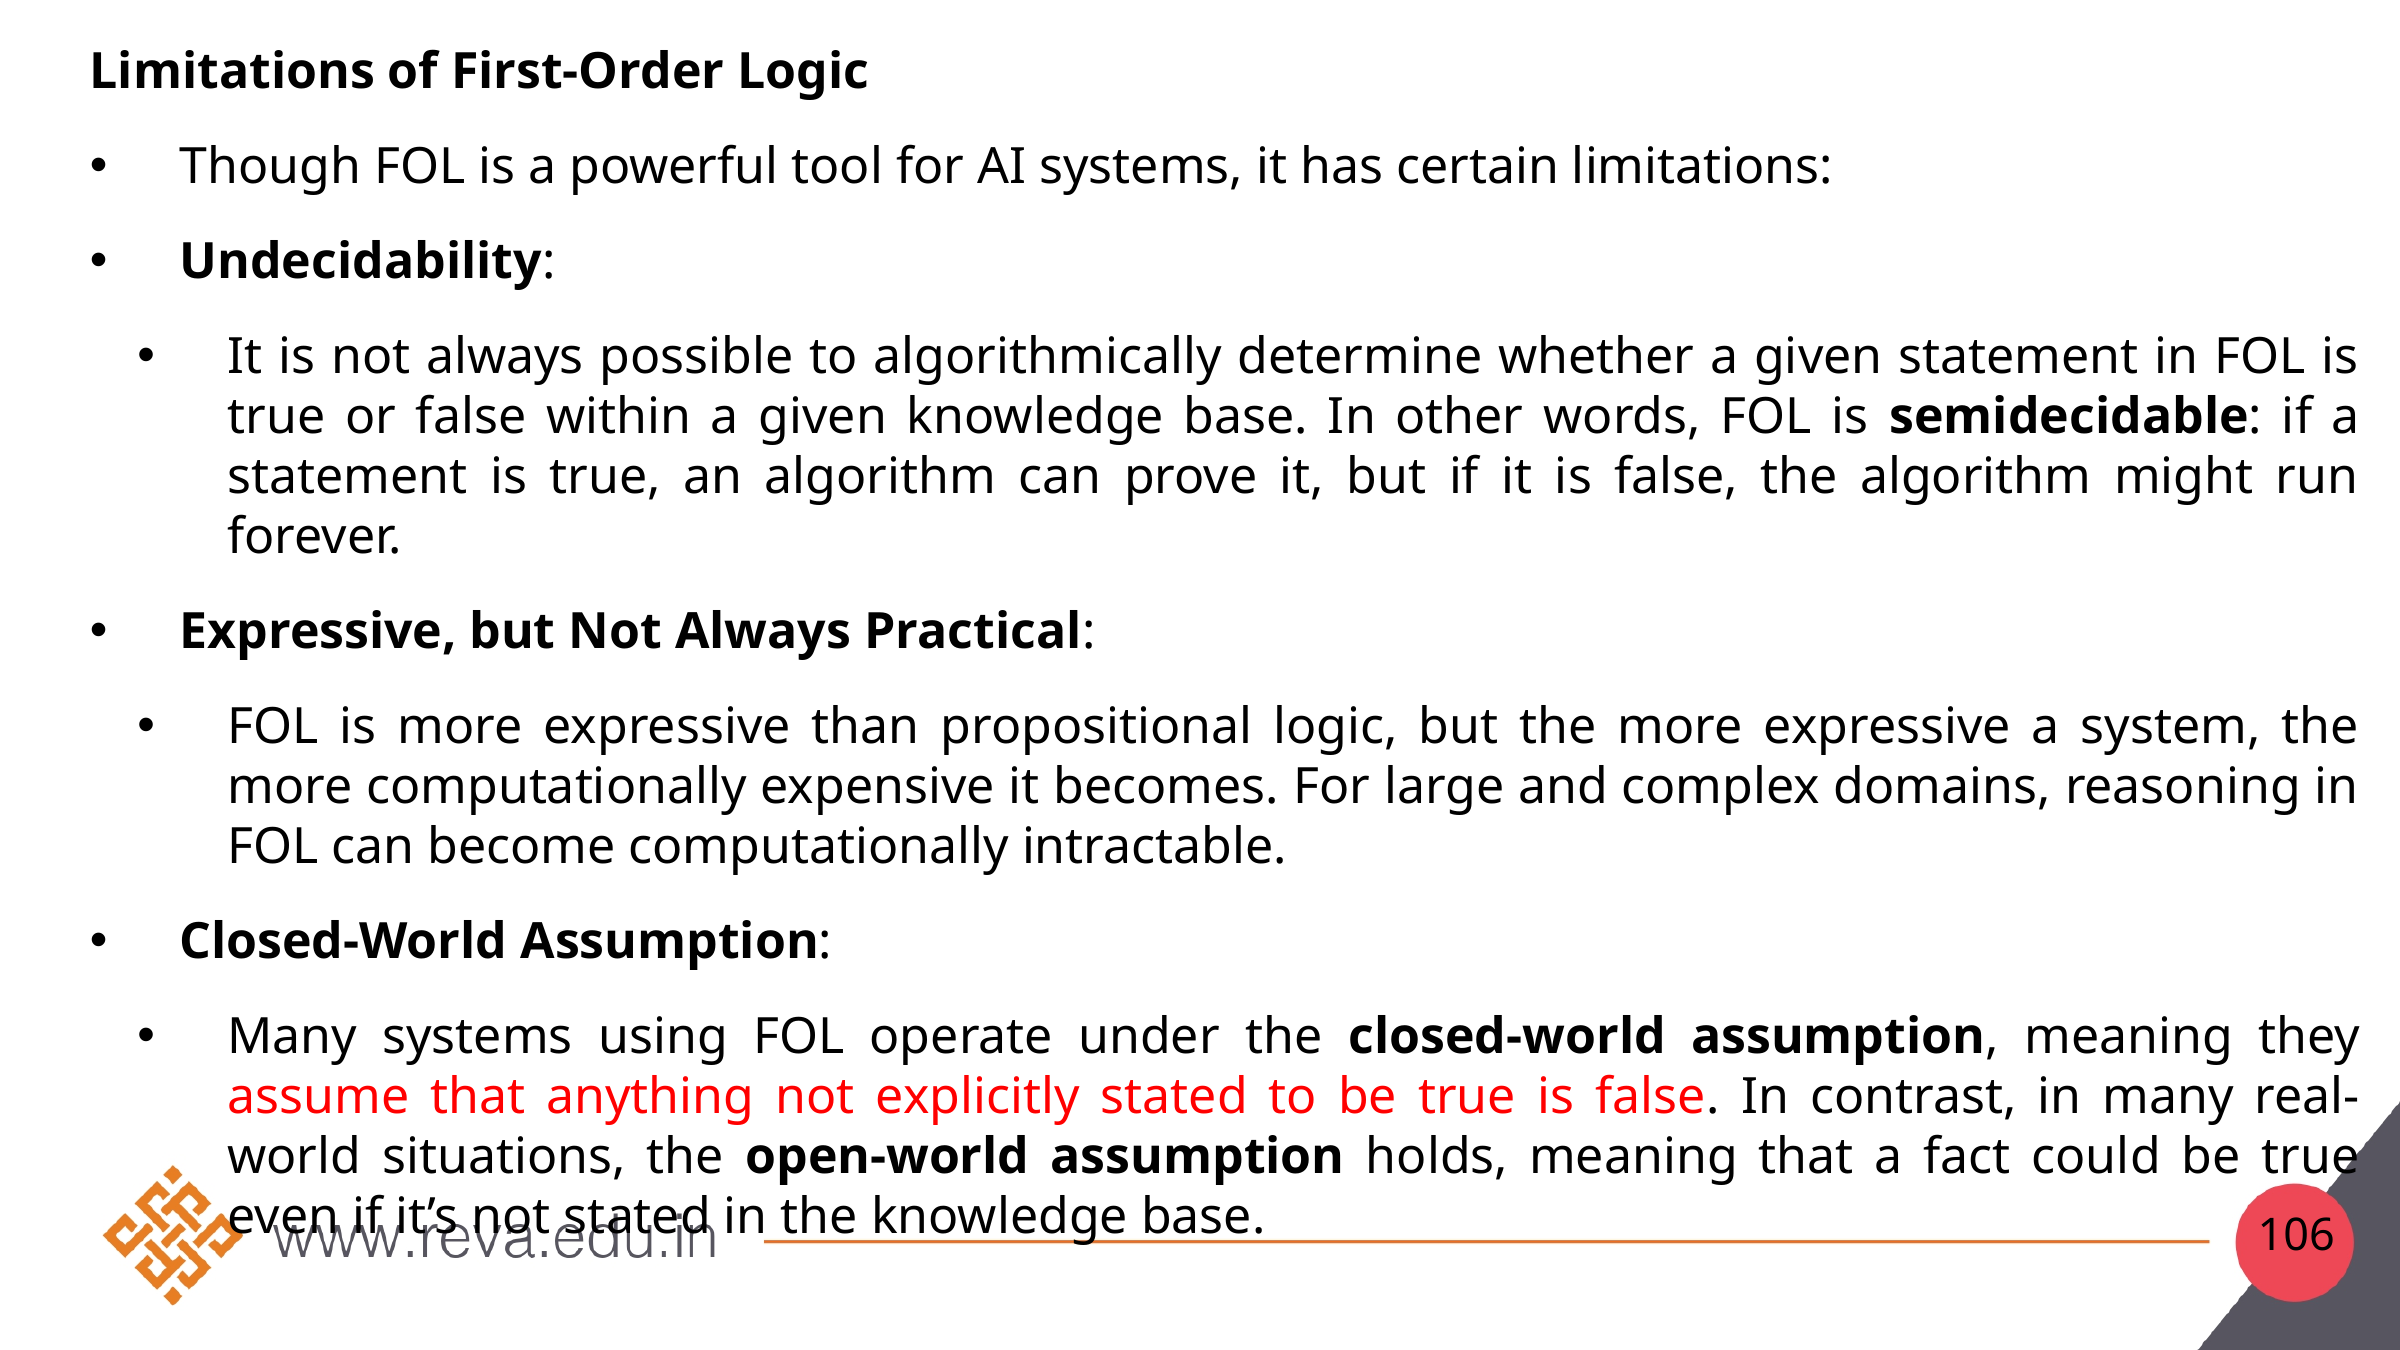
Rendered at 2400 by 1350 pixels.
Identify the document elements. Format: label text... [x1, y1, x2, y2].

slide_number 106 [2237, 1200, 2355, 1272]
picture [0, 0, 2400, 1350]
list Limitations of First-Order Logic Though FOL is a powerful tool for AI systems, it has certain limitations: Undecidability: It is not always possible to algorithmically determine whether a given statement in FOL is true or false within a given knowledge base. In other words, FOL is semidecidable: if a statement is true, an algorithm can prove it, but if it is false, the algorithm might run forever. Expressive, but Not Always Practical: FOL is more expressive than propositional logic, but the more expressive a system, the more computationally expensive it becomes. For large and complex domains, reasoning in FOL can become computationally intractable. Closed-World Assumption: Many systems using FOL operate under the closed-world assumption, meaning they assume that anything not explicitly stated to be true is false. In contrast, in many real-world situations, the open-world assumption holds, meaning that a fact could be true even if it’s not stated in the knowledge base. [75, 37, 2375, 888]
